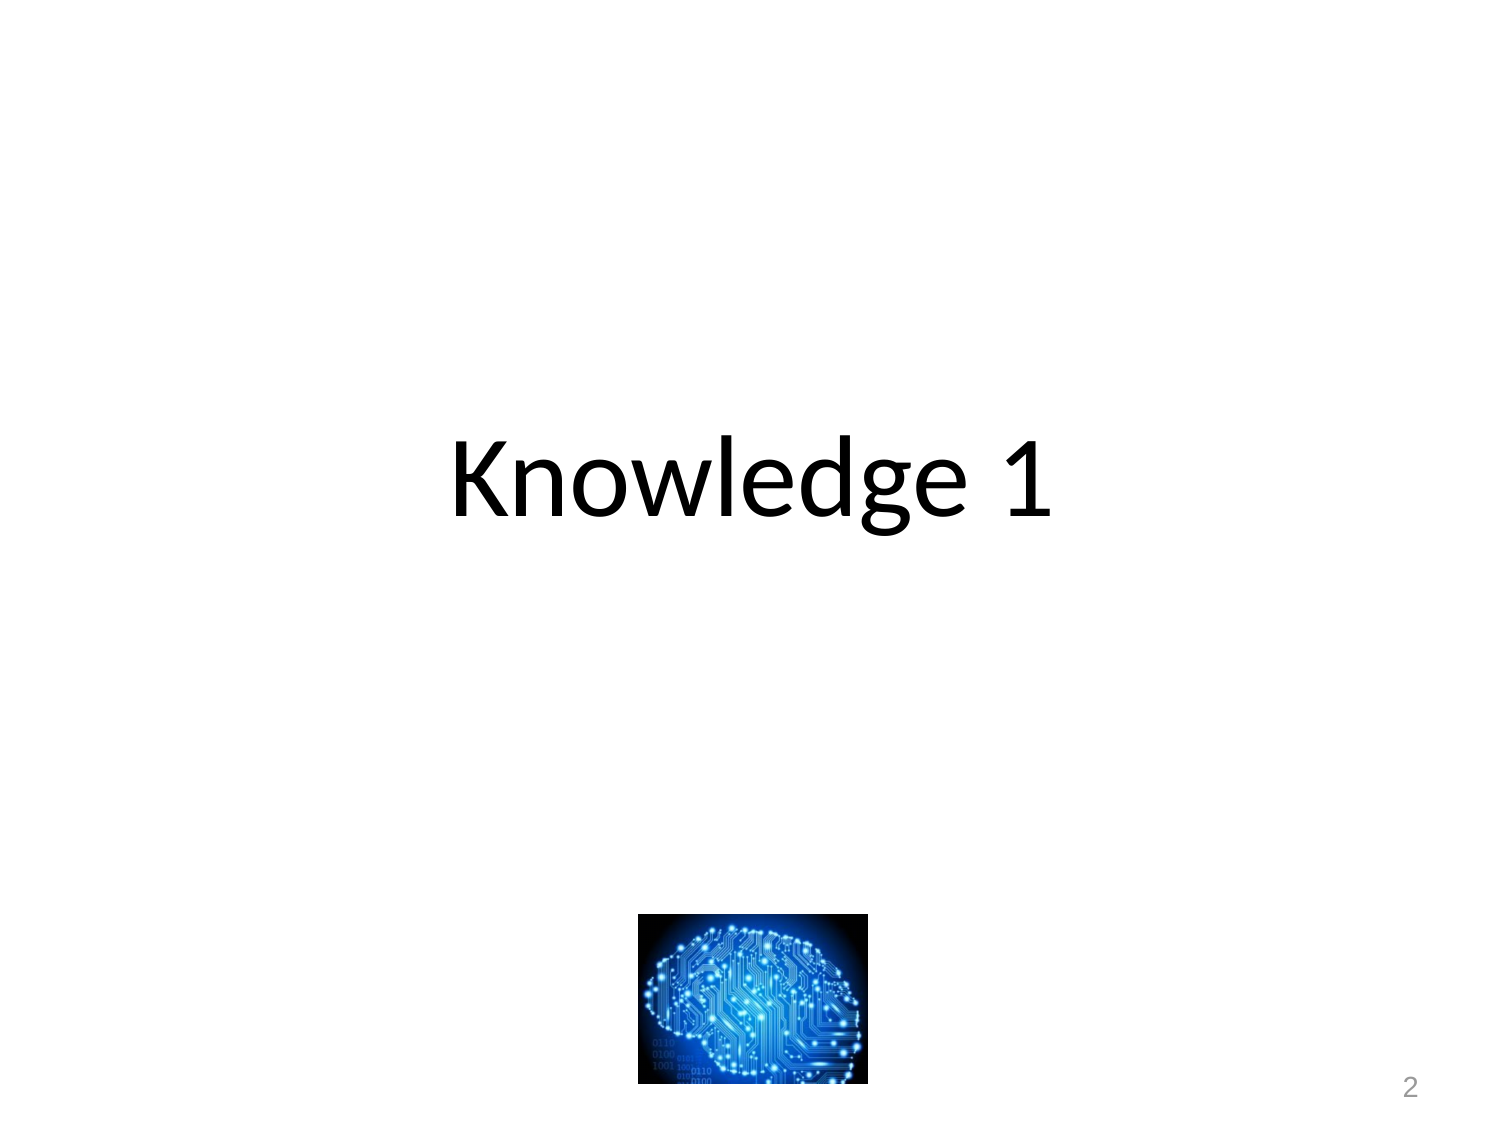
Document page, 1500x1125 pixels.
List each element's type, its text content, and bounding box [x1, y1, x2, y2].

picture [638, 914, 868, 1084]
slide_number 2 [1391, 1068, 1425, 1103]
text_box Knowledge 1 [5, 394, 1500, 546]
